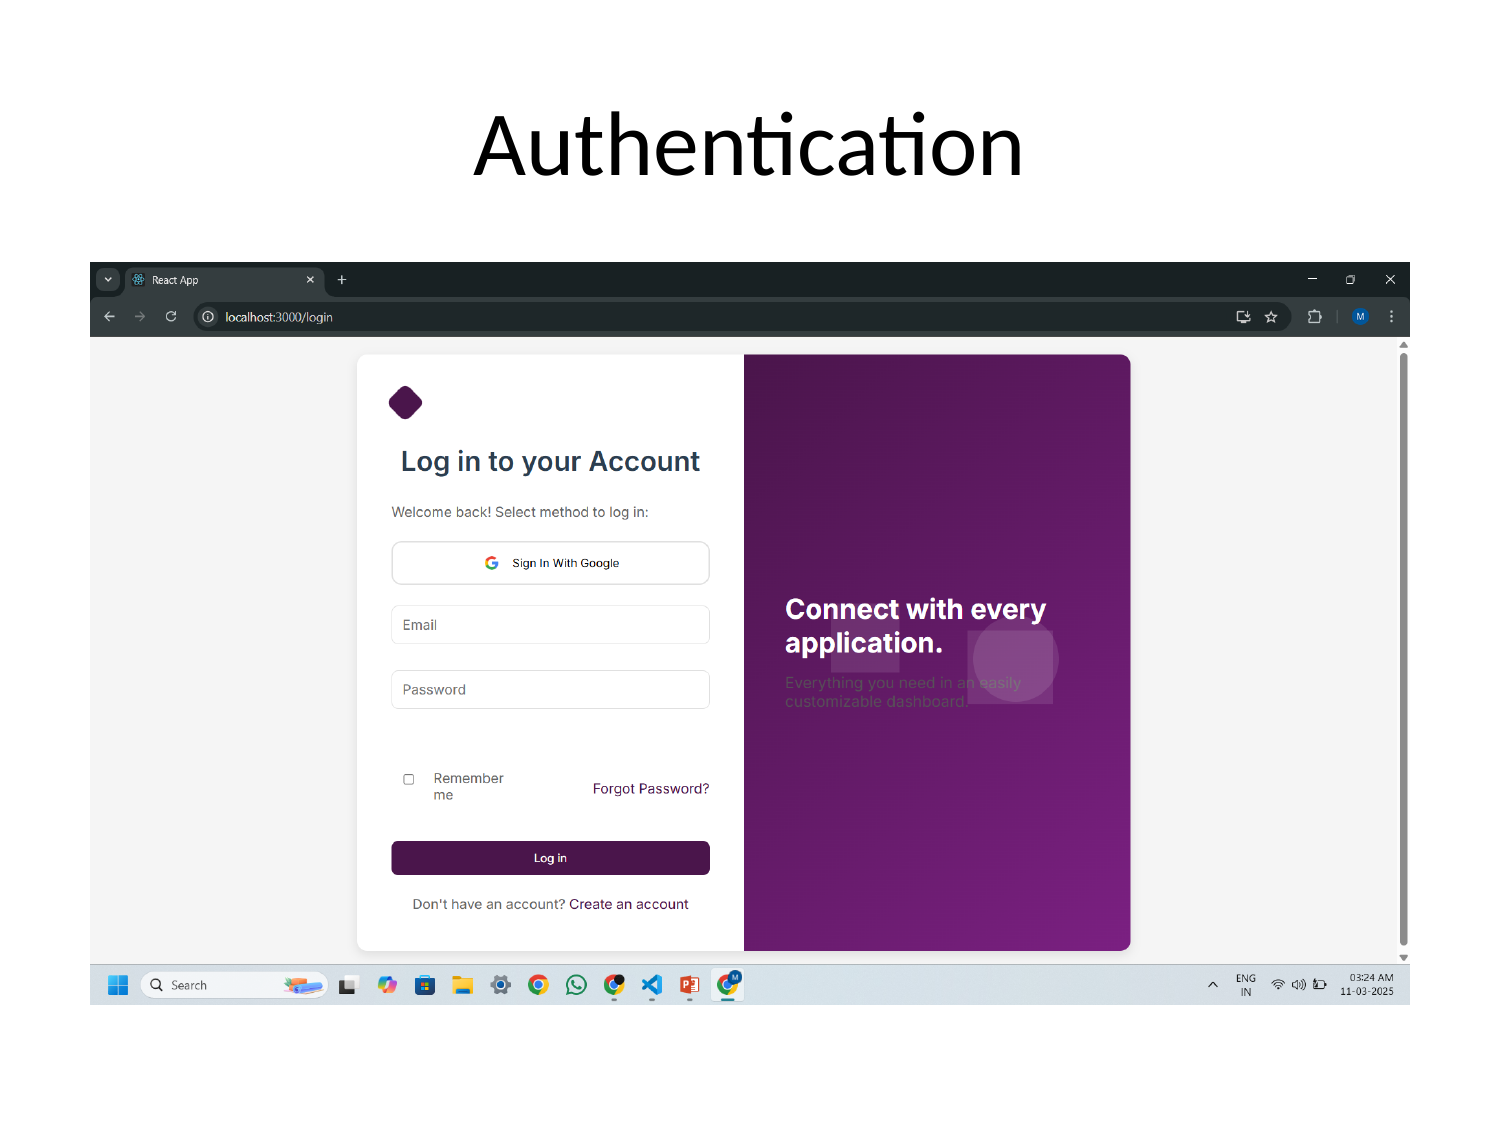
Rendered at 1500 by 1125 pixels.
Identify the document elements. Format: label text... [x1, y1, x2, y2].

title Authentication [75, 45, 1425, 233]
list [89, 262, 1411, 1006]
